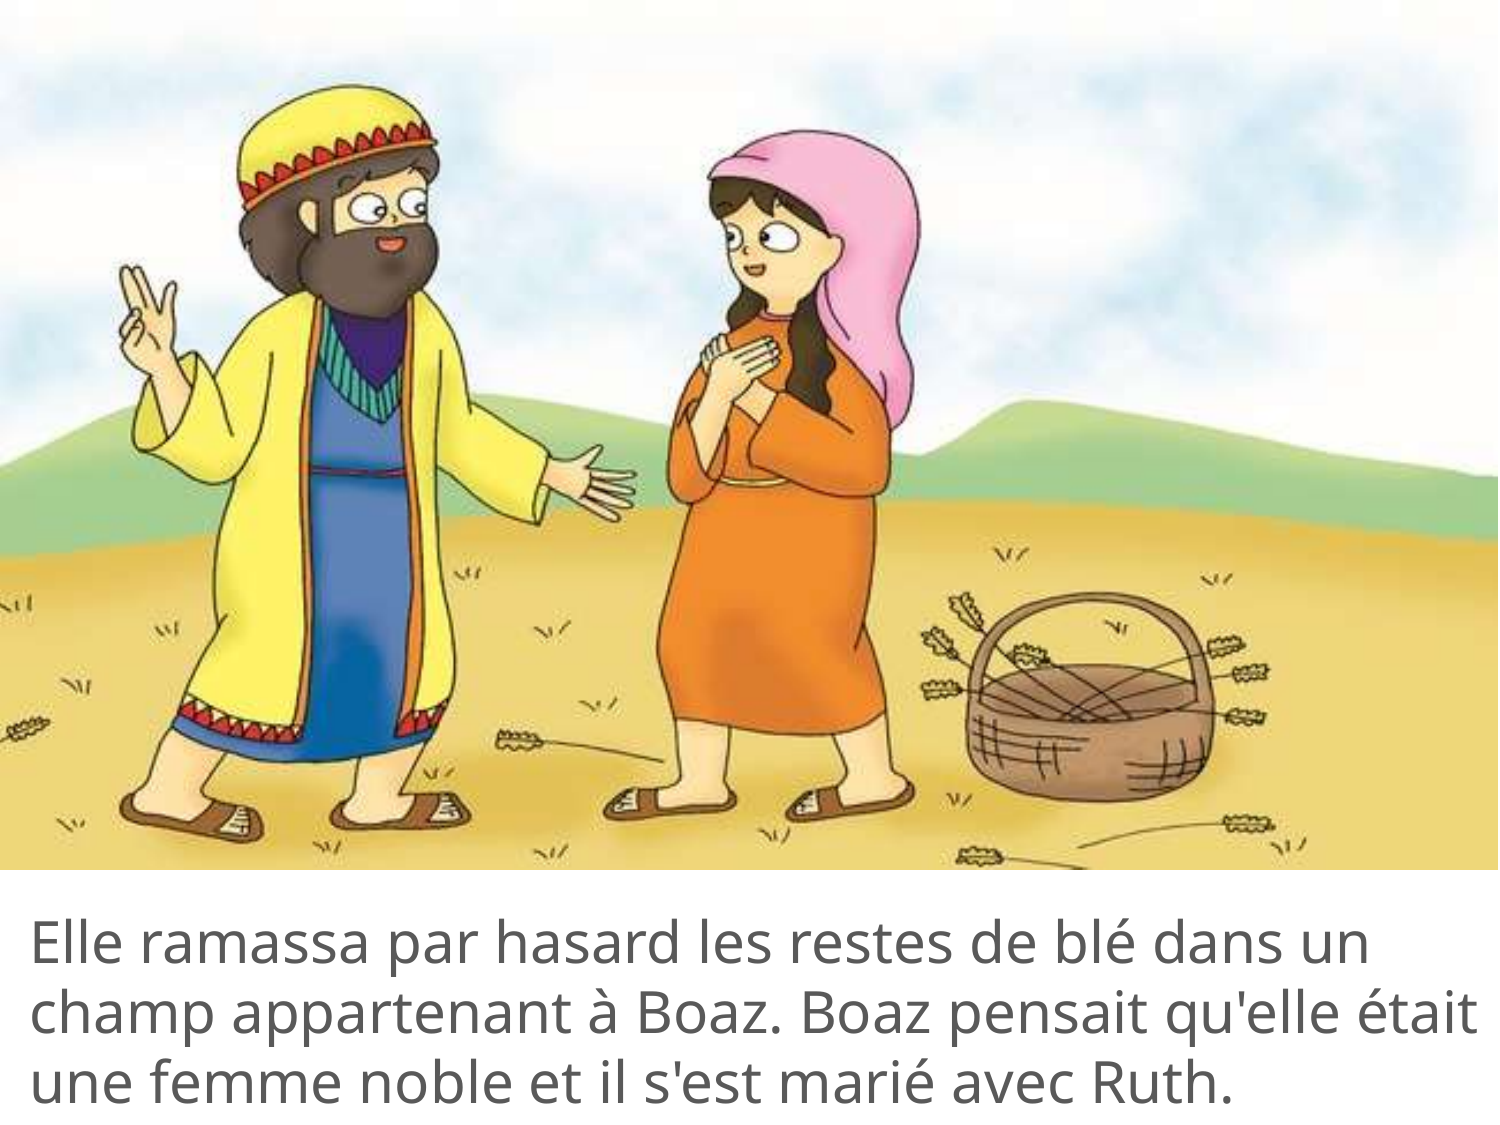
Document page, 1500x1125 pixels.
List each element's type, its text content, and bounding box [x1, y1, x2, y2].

picture [0, 0, 1498, 870]
text_box Elle ramassa par hasard les restes de blé dans un champ appartenant à Boaz. Boaz pensait qu'elle était une femme noble et il s'est marié avec Ruth. [14, 897, 1500, 1123]
